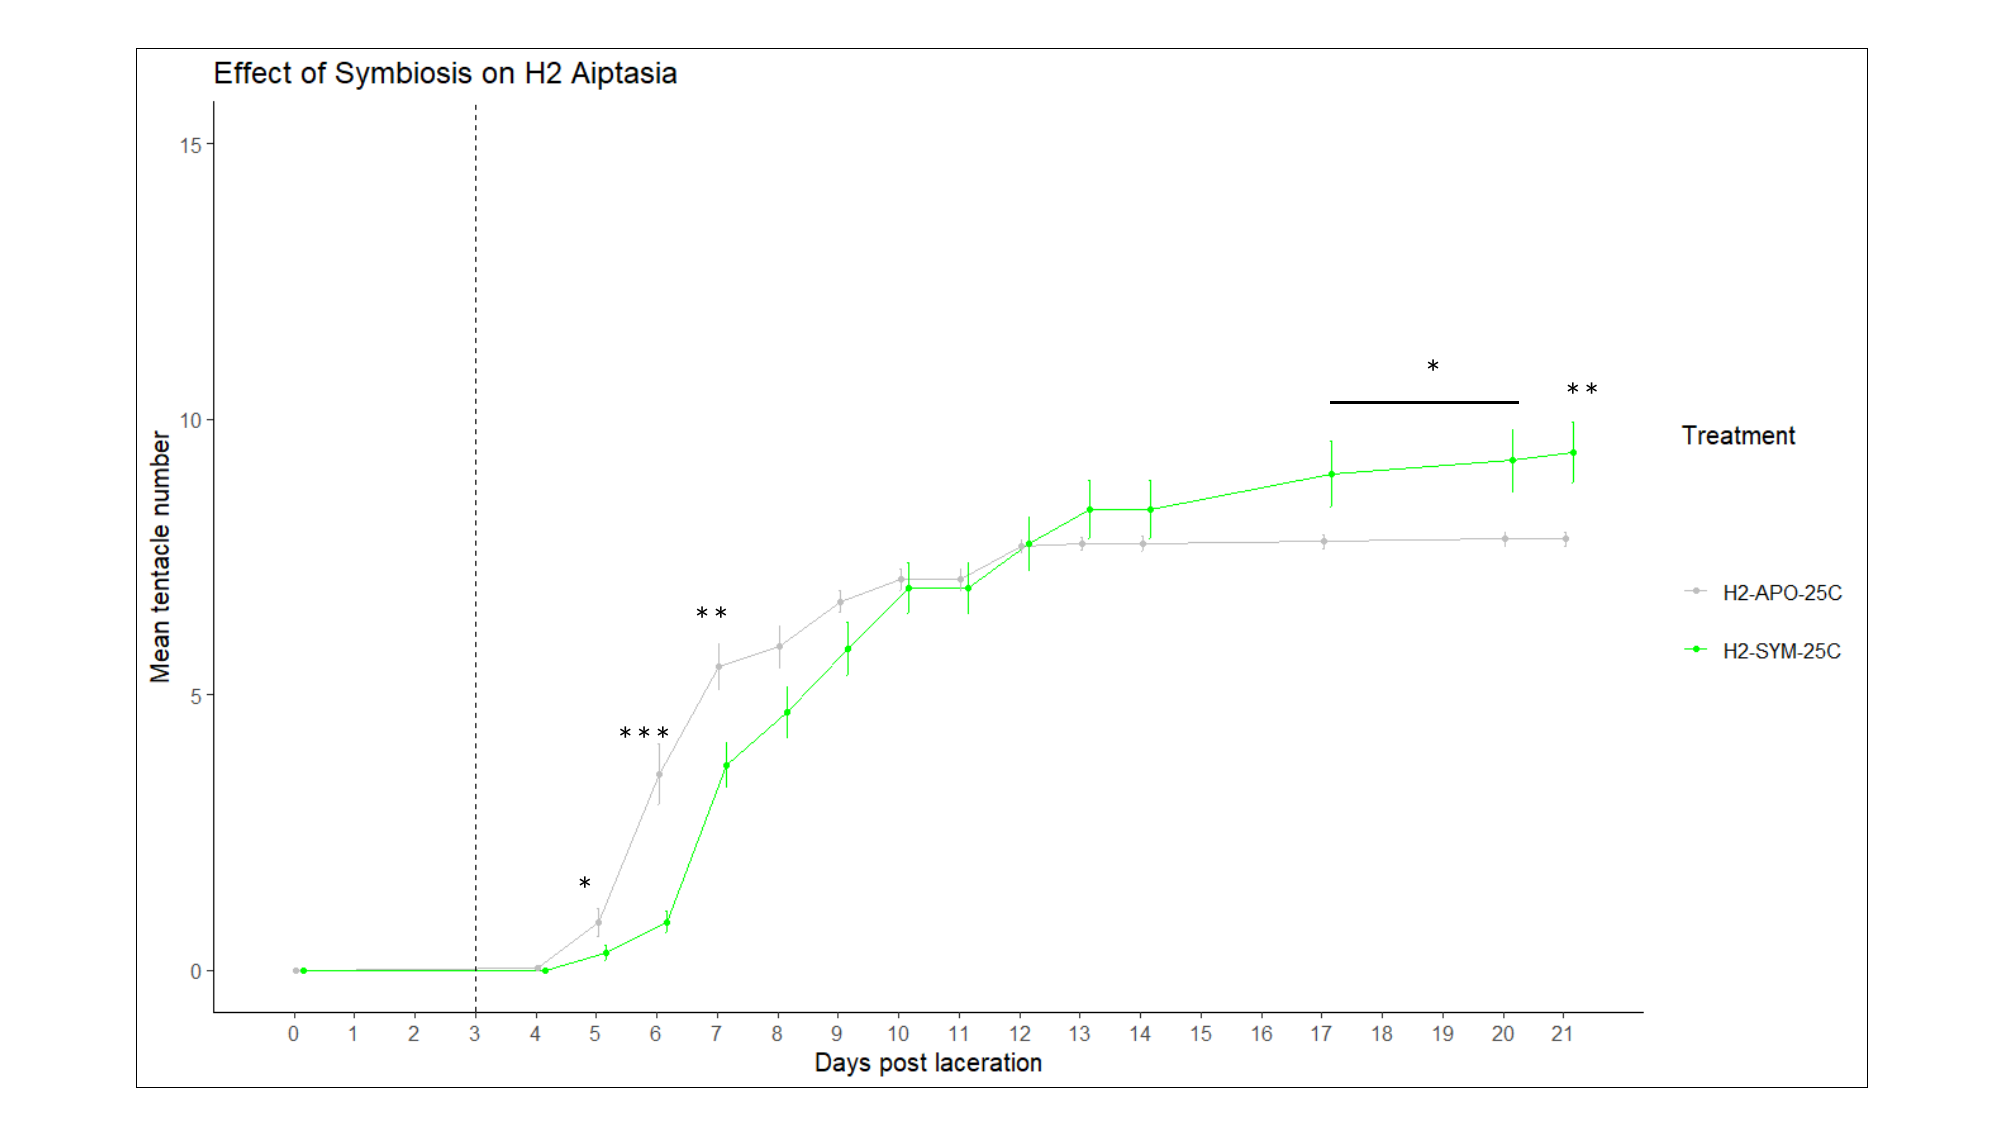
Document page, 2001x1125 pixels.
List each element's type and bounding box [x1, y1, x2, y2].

list [136, 48, 1868, 1088]
